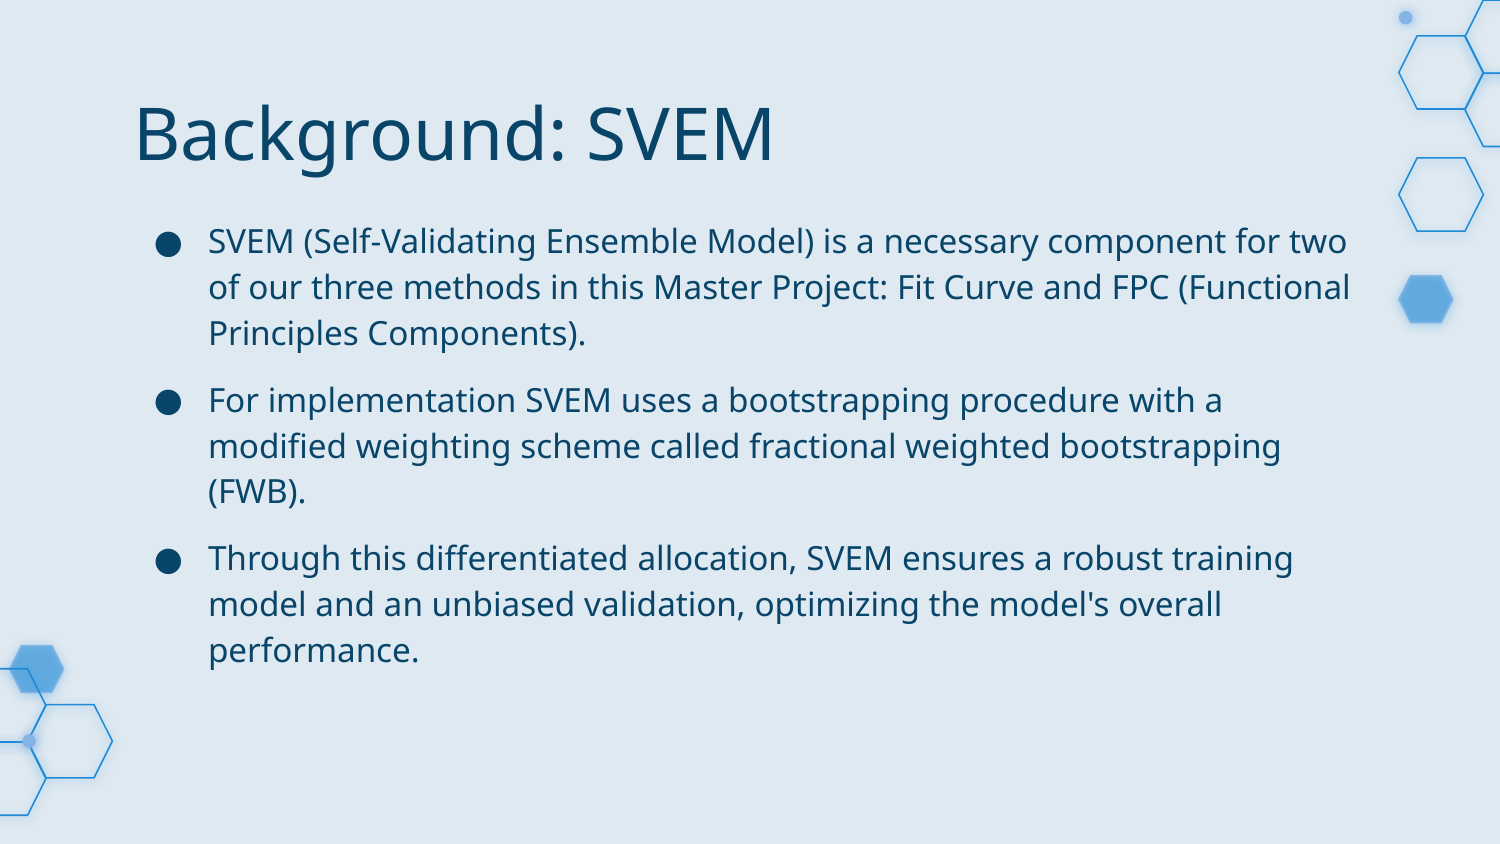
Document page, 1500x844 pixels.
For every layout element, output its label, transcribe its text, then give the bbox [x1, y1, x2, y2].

title Background: SVEM [118, 72, 1382, 167]
list SVEM (Self-Validating Ensemble Model) is a necessary component for two of our three methods in this Master Project: Fit Curve and FPC (Functional Principles Components). For implementation SVEM uses a bootstrapping procedure with a modified weighting scheme called fractional weighted bootstrapping (FWB). Through this differentiated allocation, SVEM ensures a robust training model and an unbiased validation, optimizing the model's overall performance. [118, 199, 1370, 760]
